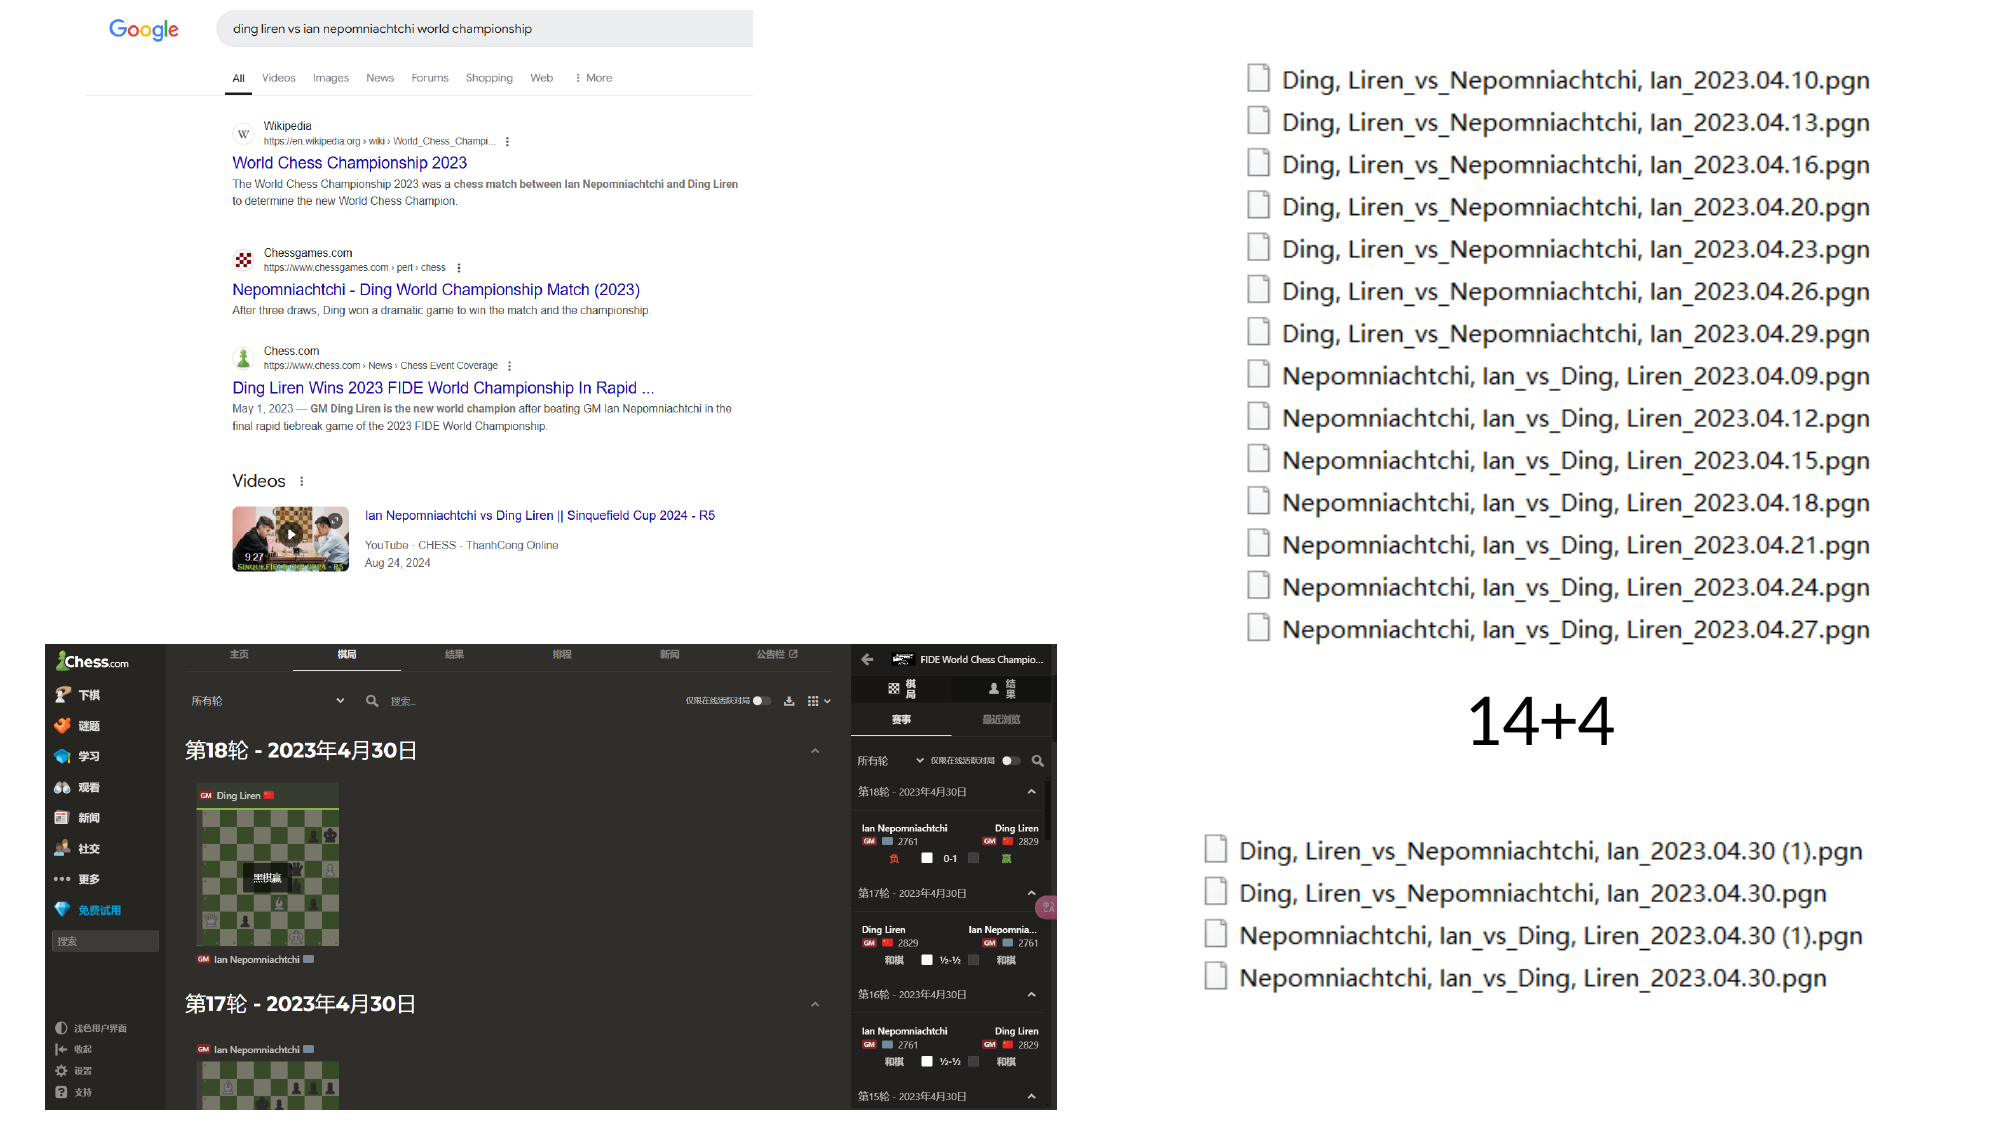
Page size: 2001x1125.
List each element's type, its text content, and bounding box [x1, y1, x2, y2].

picture [1179, 808, 2000, 1030]
picture [85, 0, 753, 579]
text_box 14+4 [1449, 663, 1783, 769]
picture [1229, 56, 1956, 658]
picture [44, 643, 1057, 1111]
